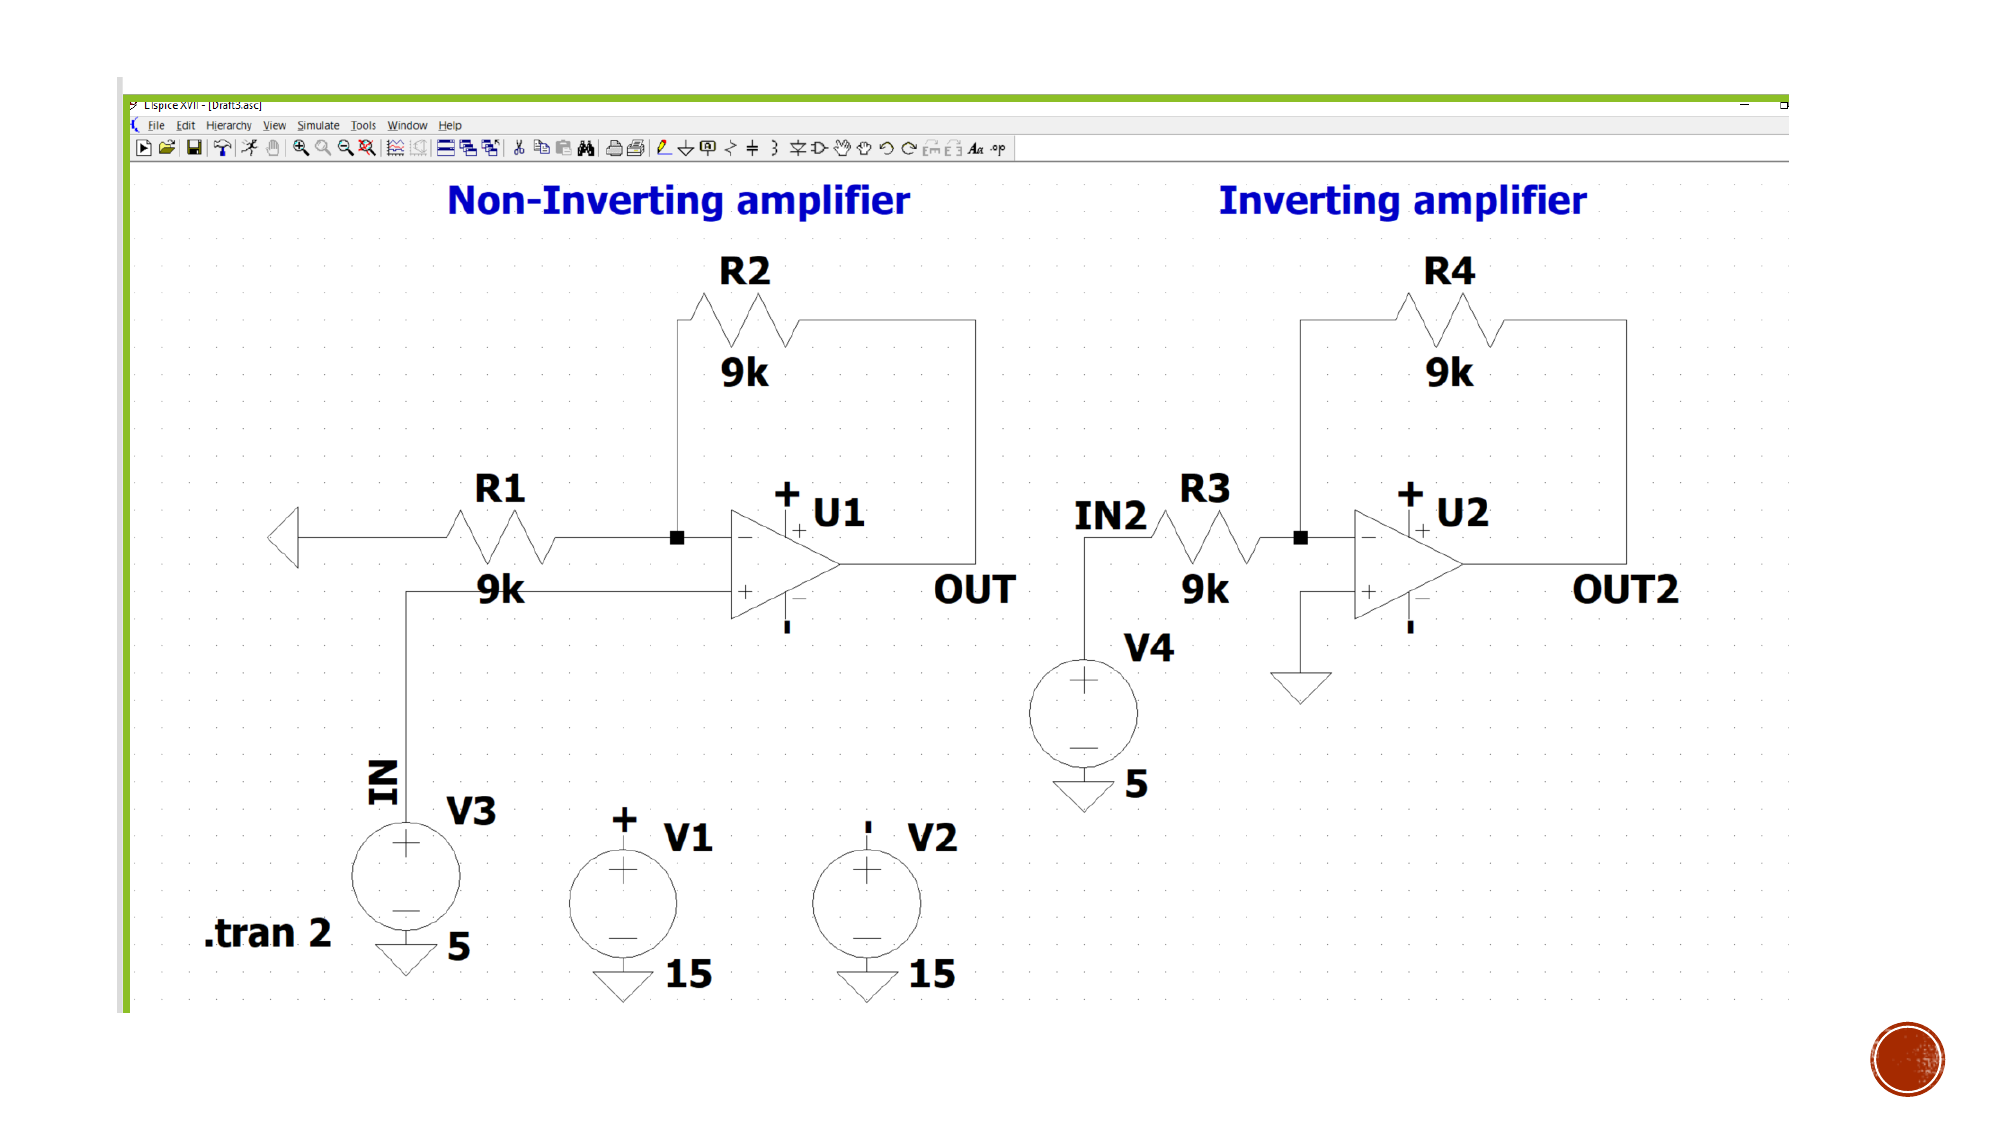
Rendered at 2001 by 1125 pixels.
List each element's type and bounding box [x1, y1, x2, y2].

picture [117, 77, 1789, 1013]
